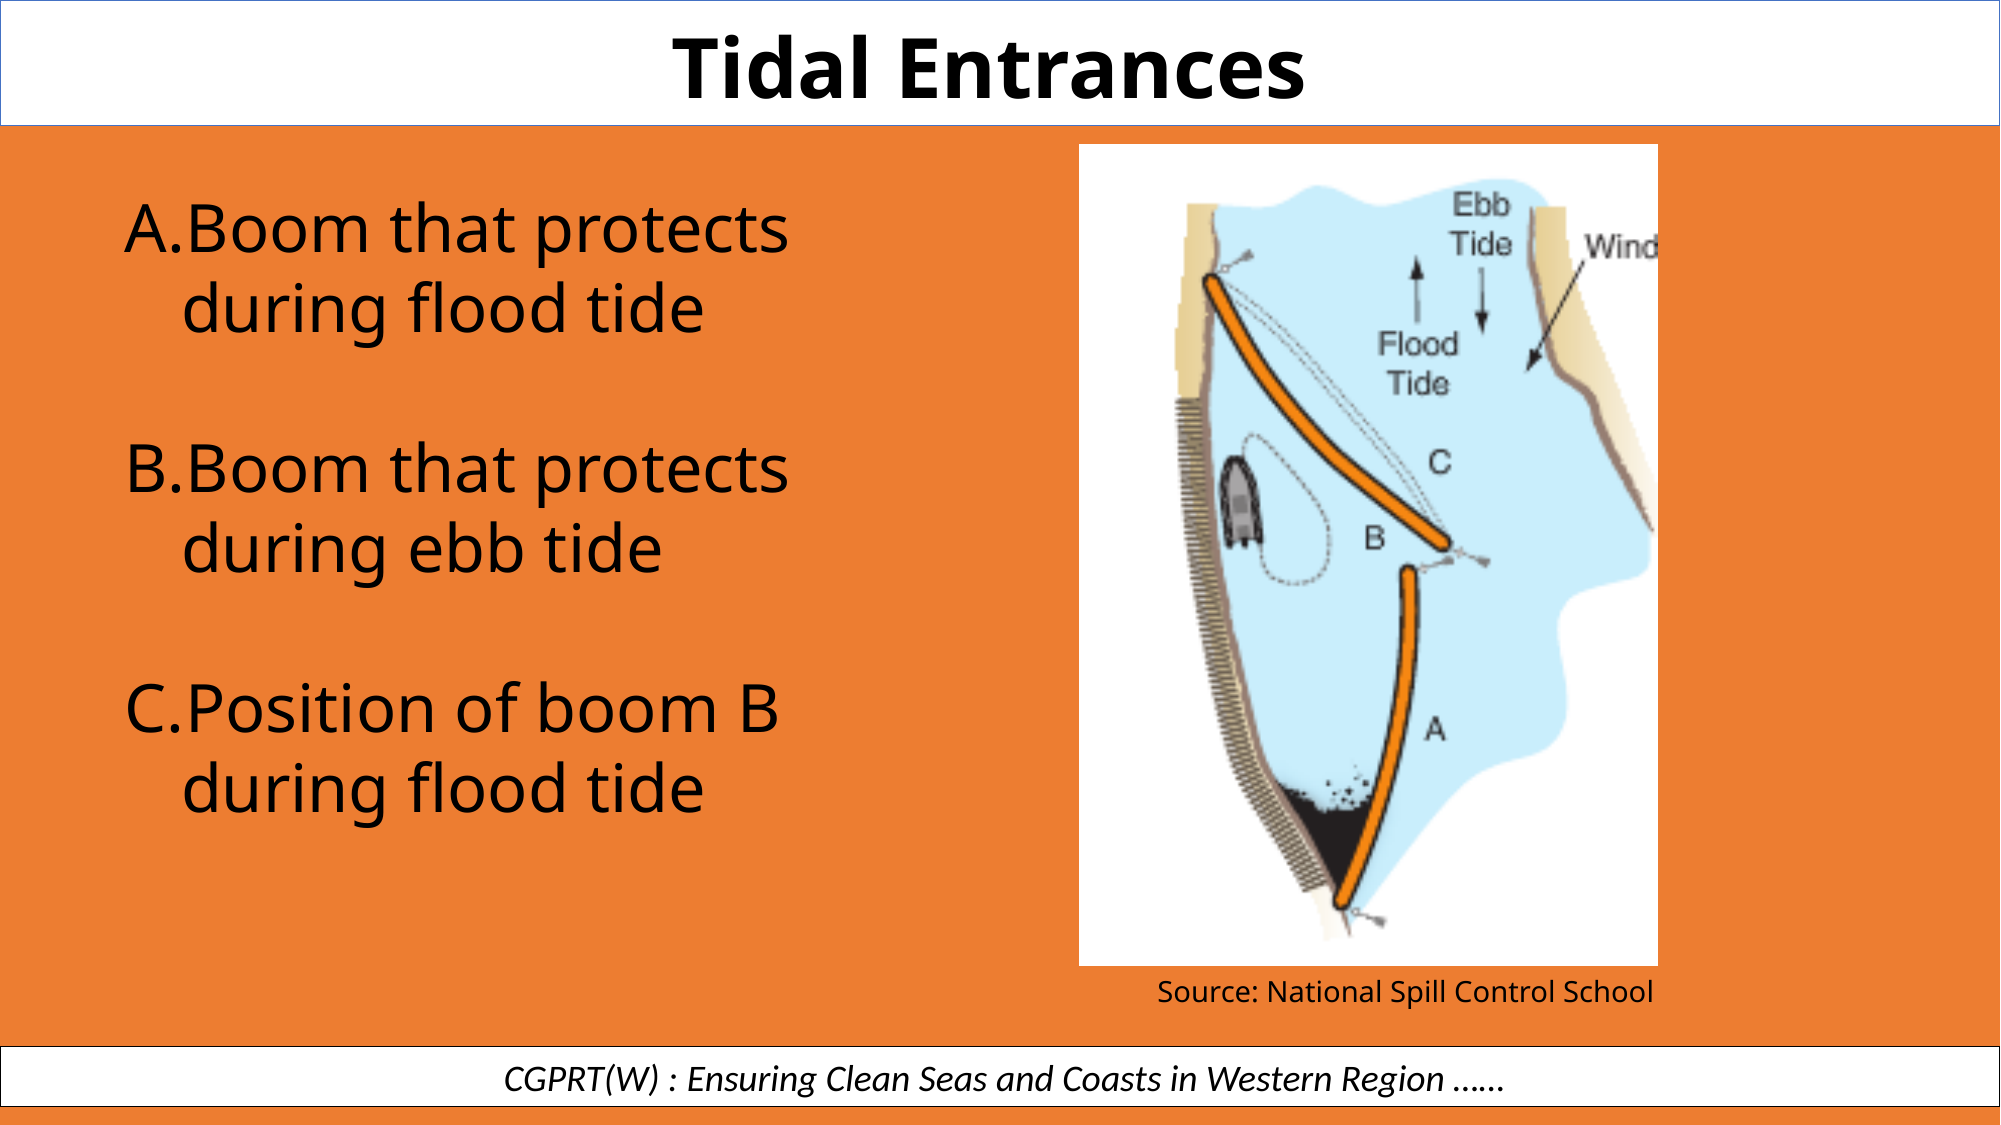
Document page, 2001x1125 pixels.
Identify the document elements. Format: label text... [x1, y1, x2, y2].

text_box Tidal Entrances [73, 19, 1907, 112]
text_box Source: National Spill Control School [1142, 966, 1670, 1016]
text_box [0, 0, 2000, 126]
text_box CGPRT(W) : Ensuring Clean Seas and Coasts in Western Region …… [0, 1046, 2000, 1107]
text_box Boom that protects during flood tide Boom that protects during ebb tide Position of boom B during flood tide [110, 178, 972, 834]
picture [1079, 144, 1658, 966]
